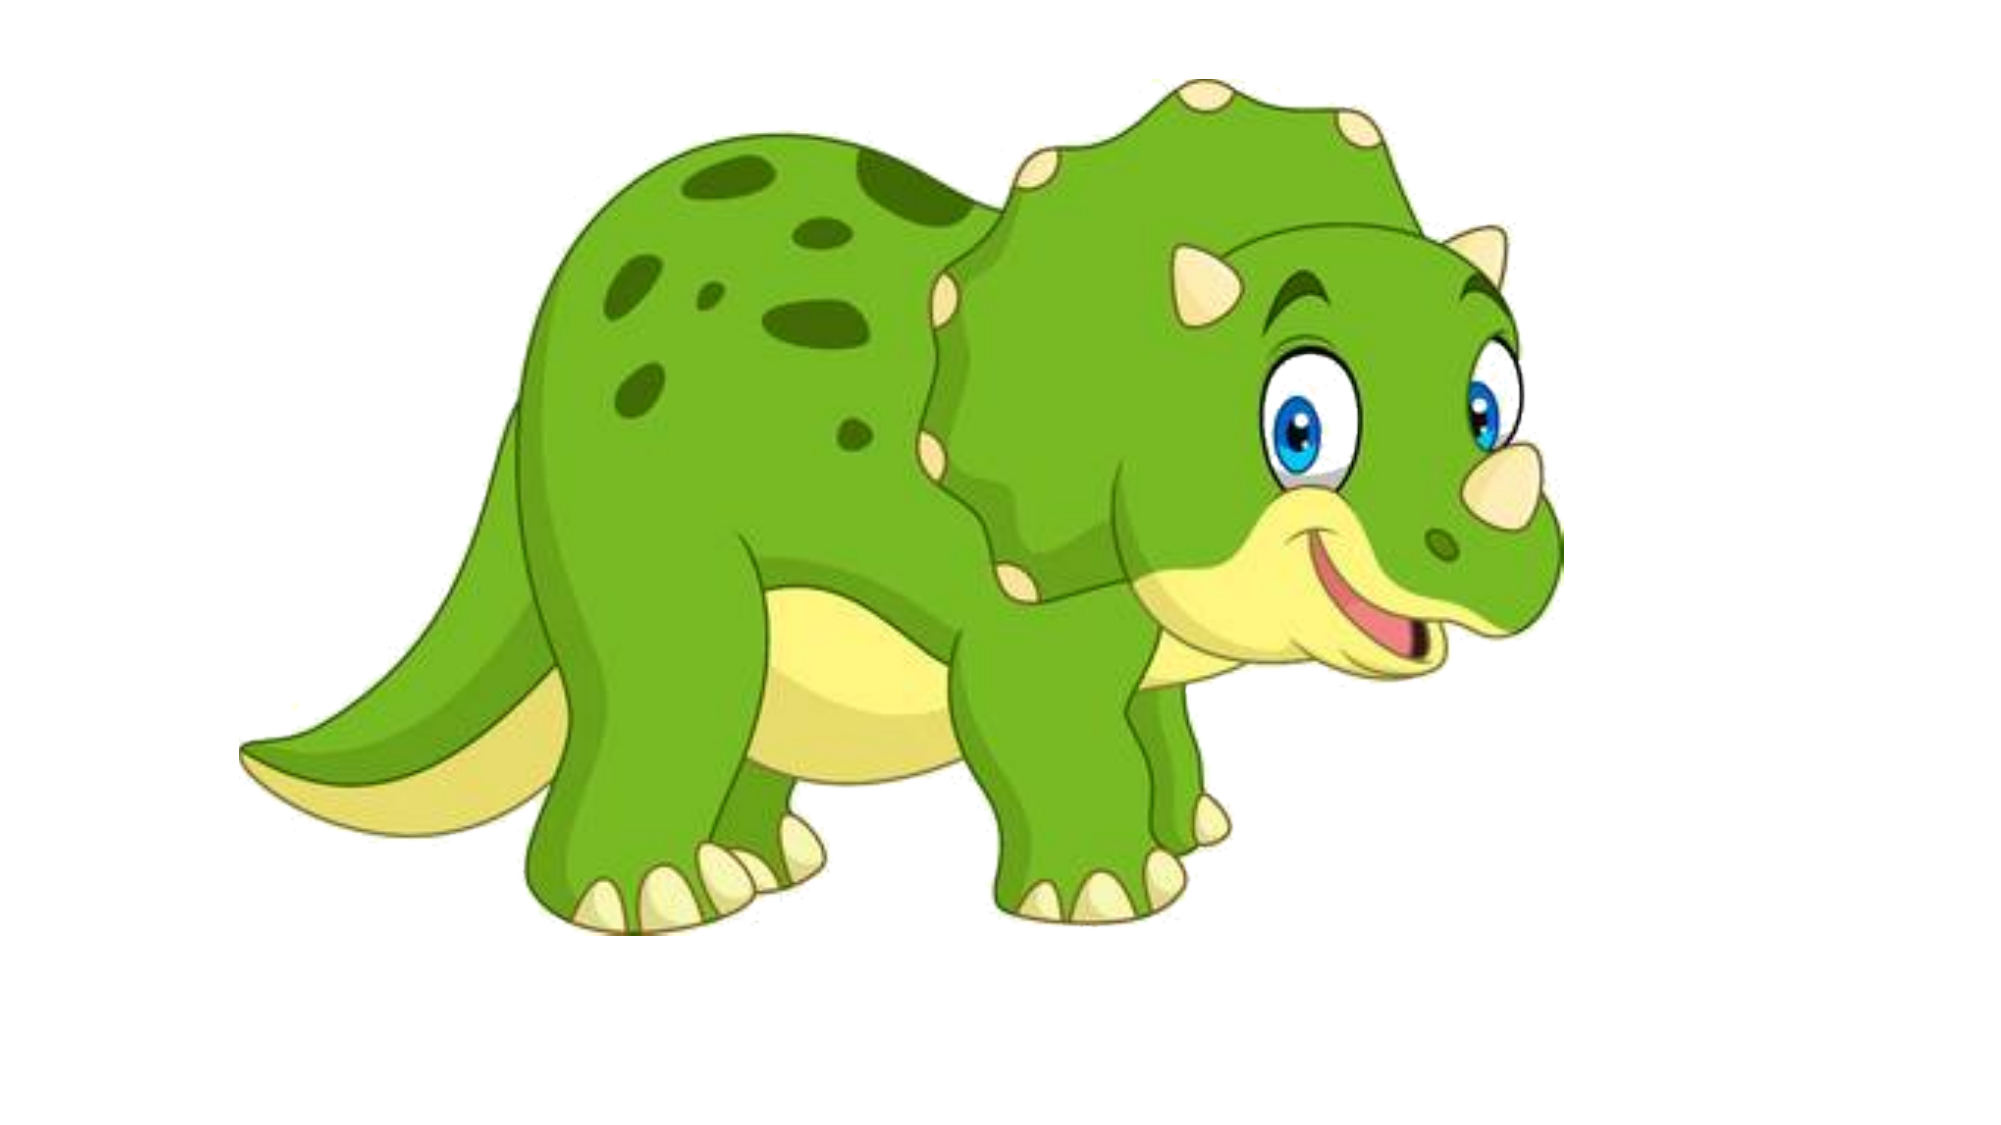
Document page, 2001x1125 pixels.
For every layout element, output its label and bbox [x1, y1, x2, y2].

picture [239, 79, 1564, 936]
